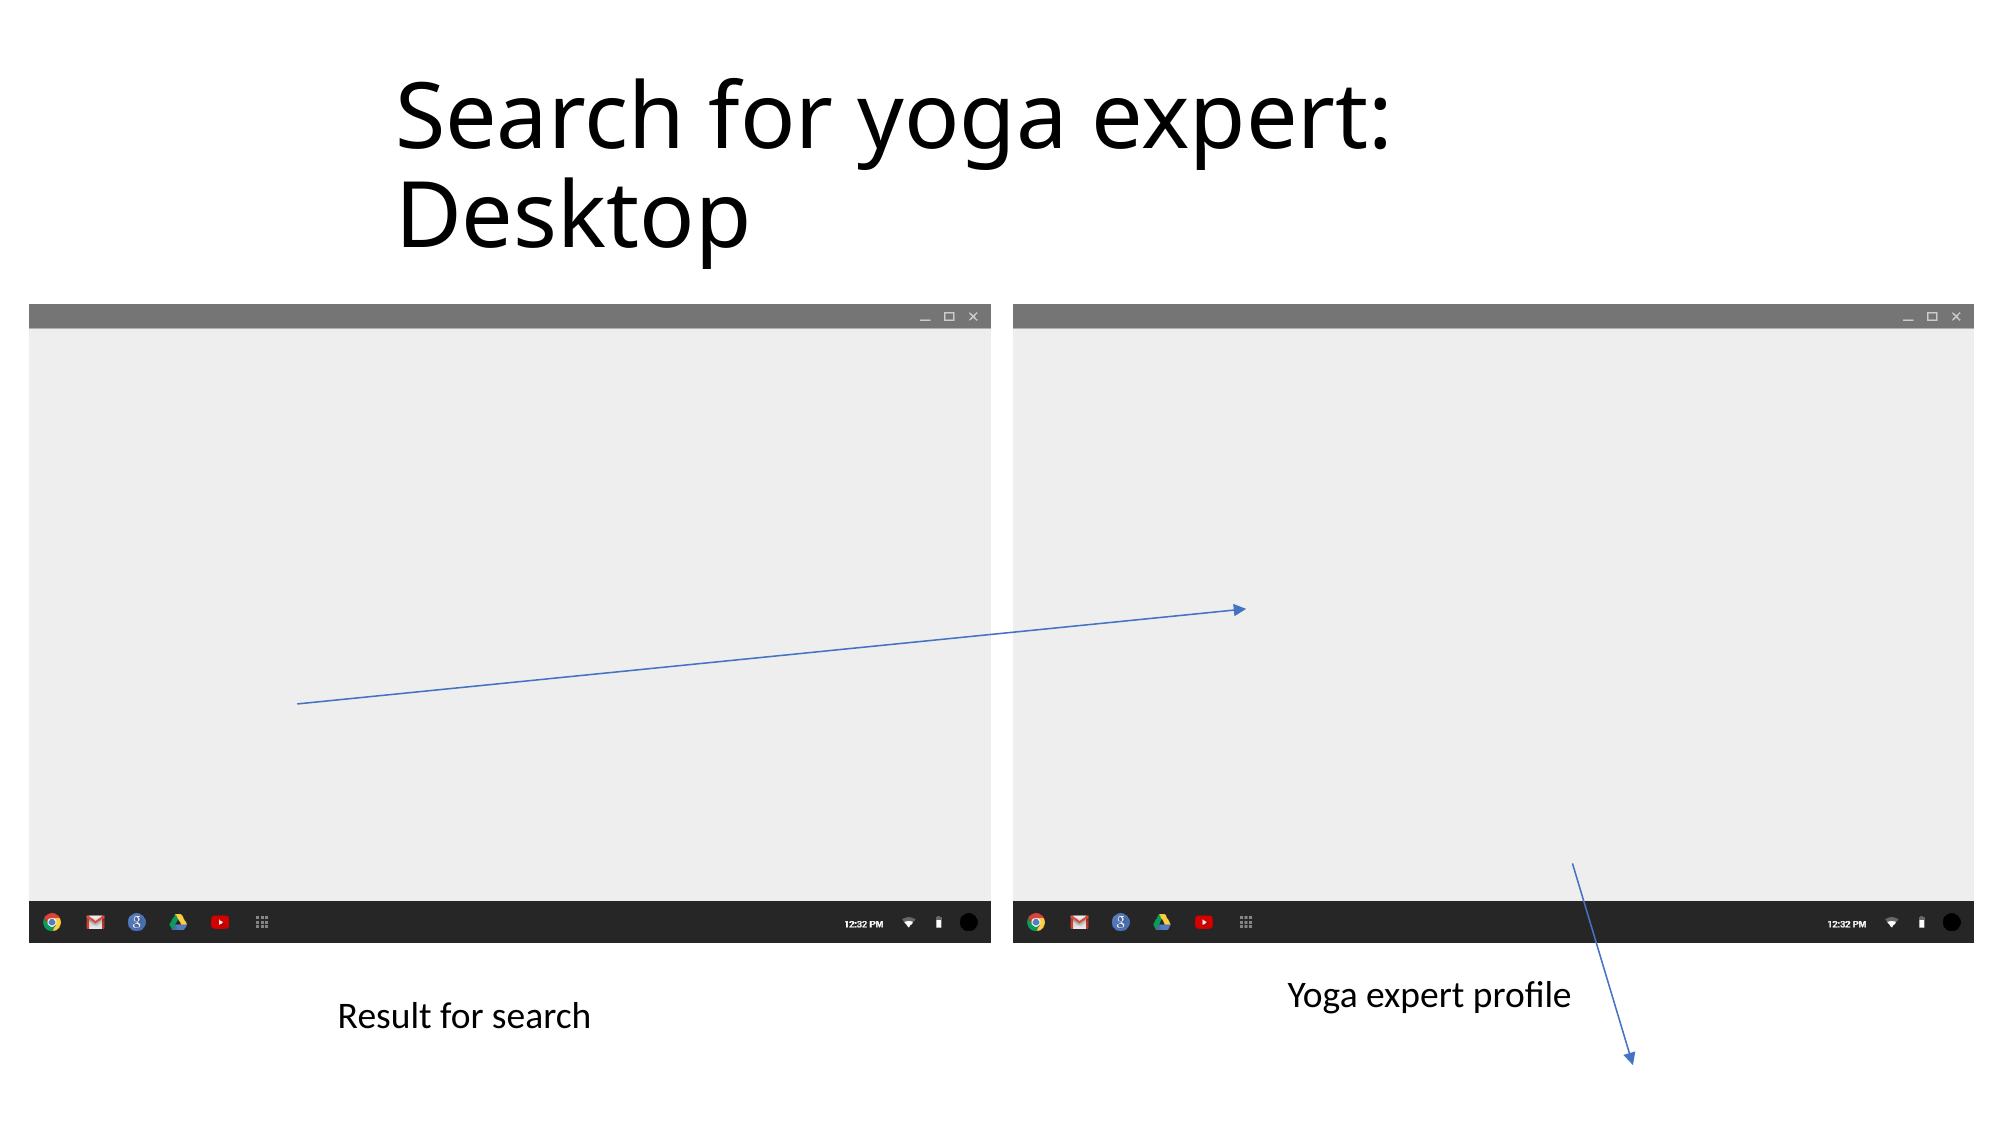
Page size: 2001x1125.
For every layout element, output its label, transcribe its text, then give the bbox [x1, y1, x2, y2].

text_box Yoga expert profile [1272, 962, 1572, 1023]
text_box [1007, 304, 1974, 943]
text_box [1572, 863, 1633, 1066]
picture [29, 304, 991, 943]
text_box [297, 608, 1247, 704]
title Search for yoga expert: Desktop [380, 59, 1636, 278]
text_box Result for search [322, 984, 622, 1044]
